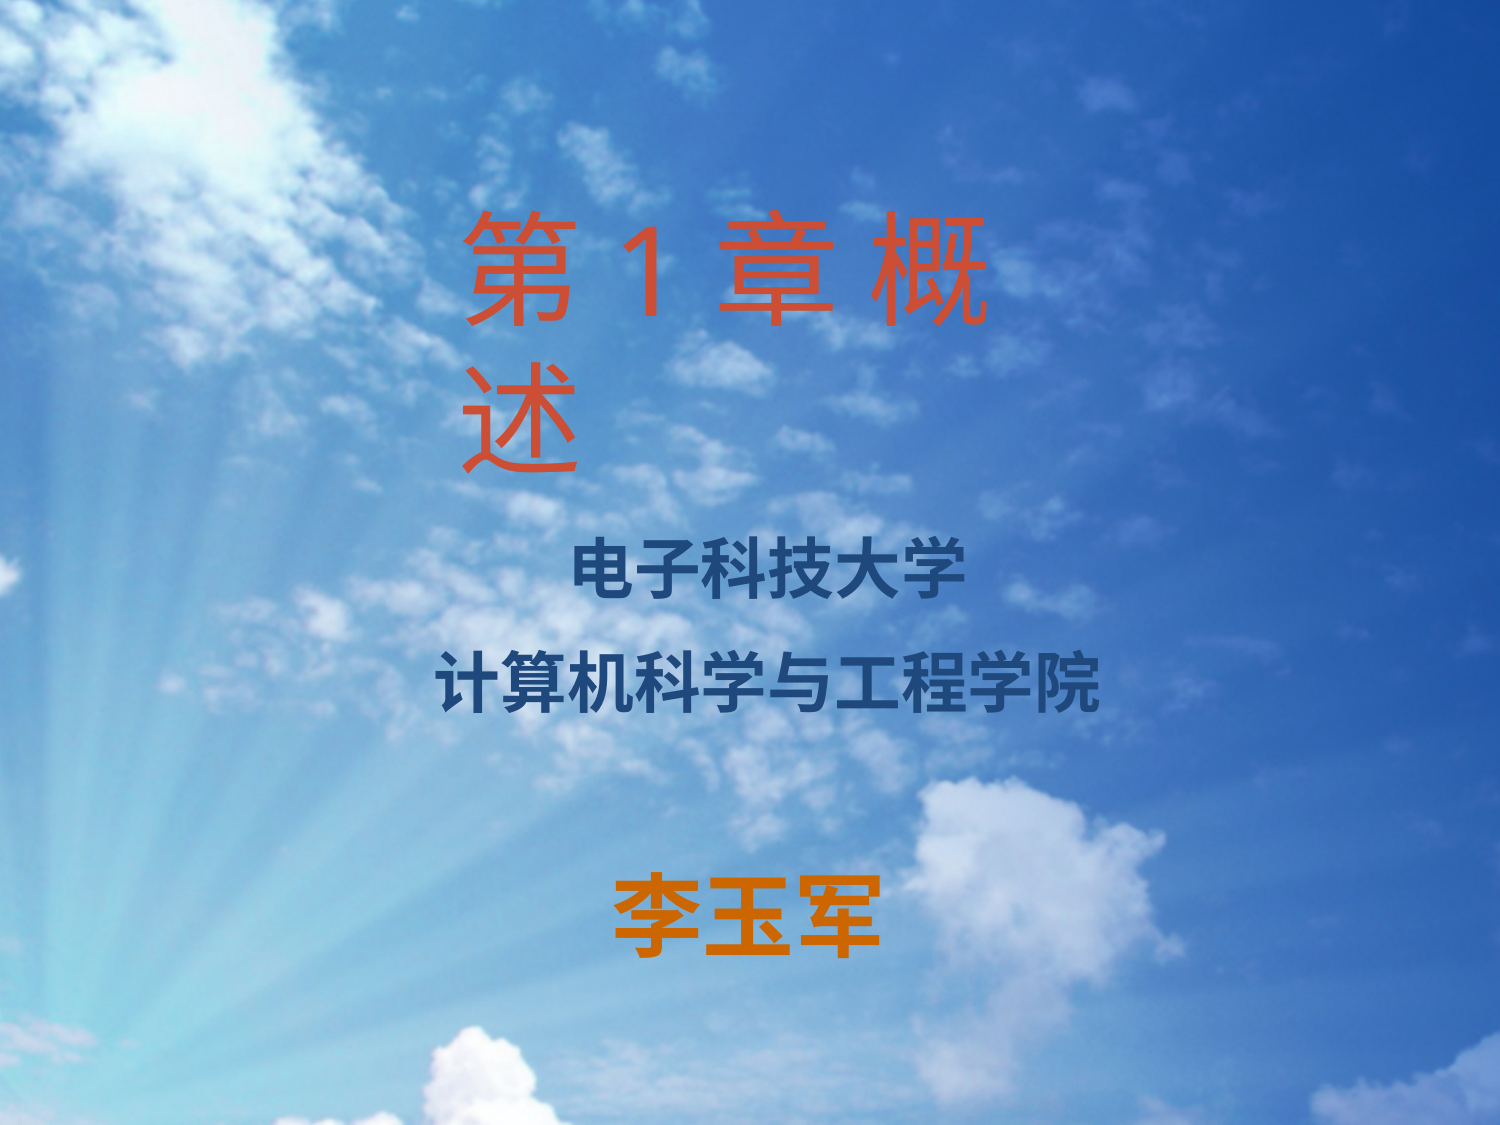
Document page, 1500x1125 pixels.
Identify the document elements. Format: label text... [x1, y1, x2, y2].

text_box 第1章 概述 [443, 184, 1128, 500]
picture [0, 0, 1500, 1125]
text_box 电子科技大学 计算机科学与工程学院 [407, 519, 1129, 728]
text_box 李玉军 [596, 850, 916, 976]
